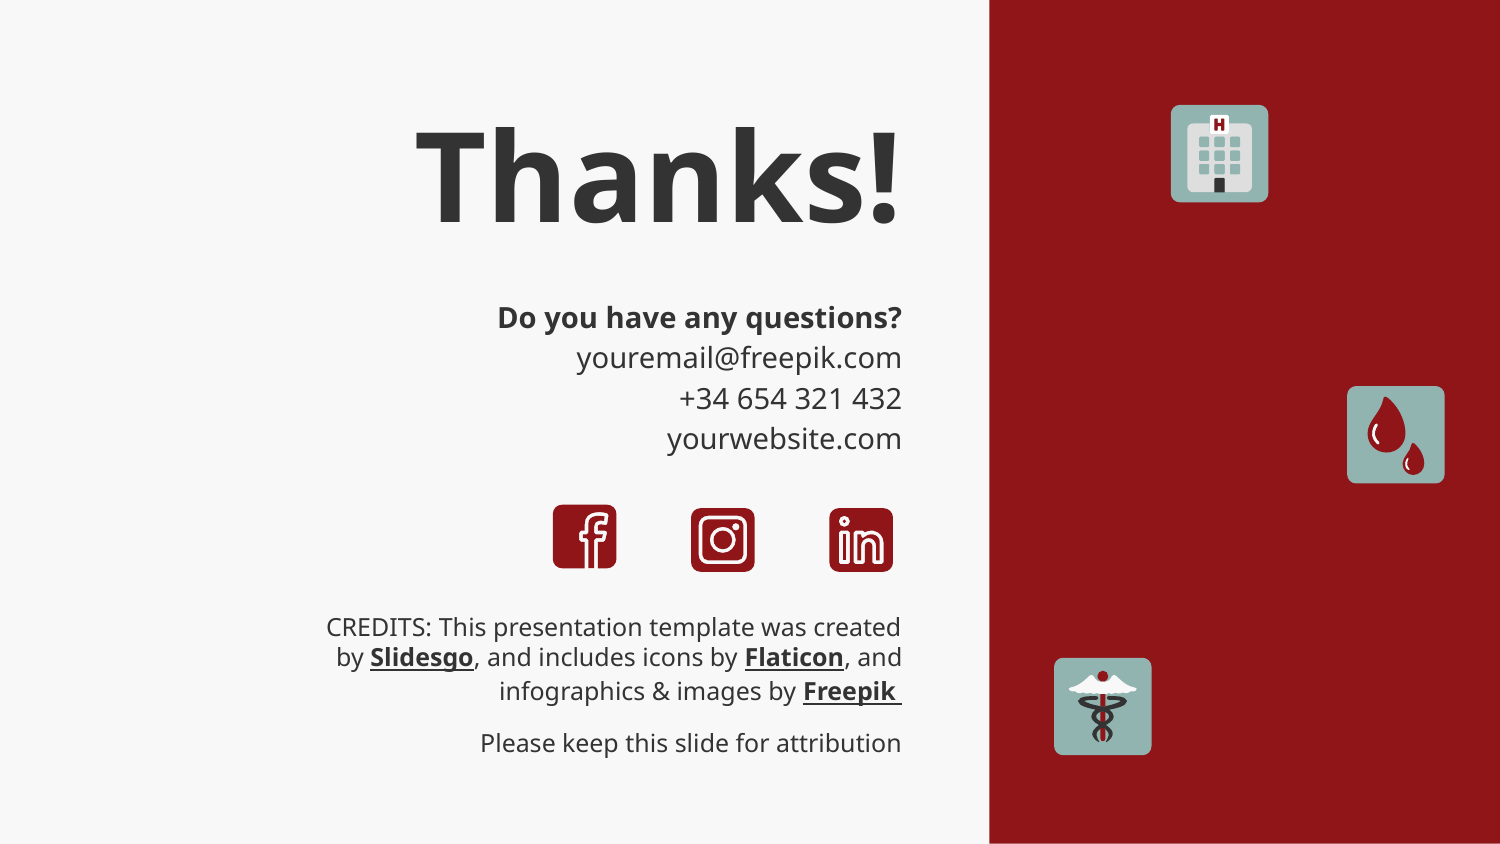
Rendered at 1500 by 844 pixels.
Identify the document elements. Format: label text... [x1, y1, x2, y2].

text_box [690, 507, 755, 572]
text_box Please keep this slide for attribution [236, 712, 918, 756]
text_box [1053, 657, 1152, 756]
subtitle Do you have any questions? youremail@freepik.com +34 654 321 432 yourwebsite.com [187, 279, 918, 461]
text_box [1346, 385, 1445, 484]
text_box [552, 504, 617, 569]
title Thanks! [187, 88, 918, 263]
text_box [829, 507, 894, 572]
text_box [1170, 104, 1269, 203]
